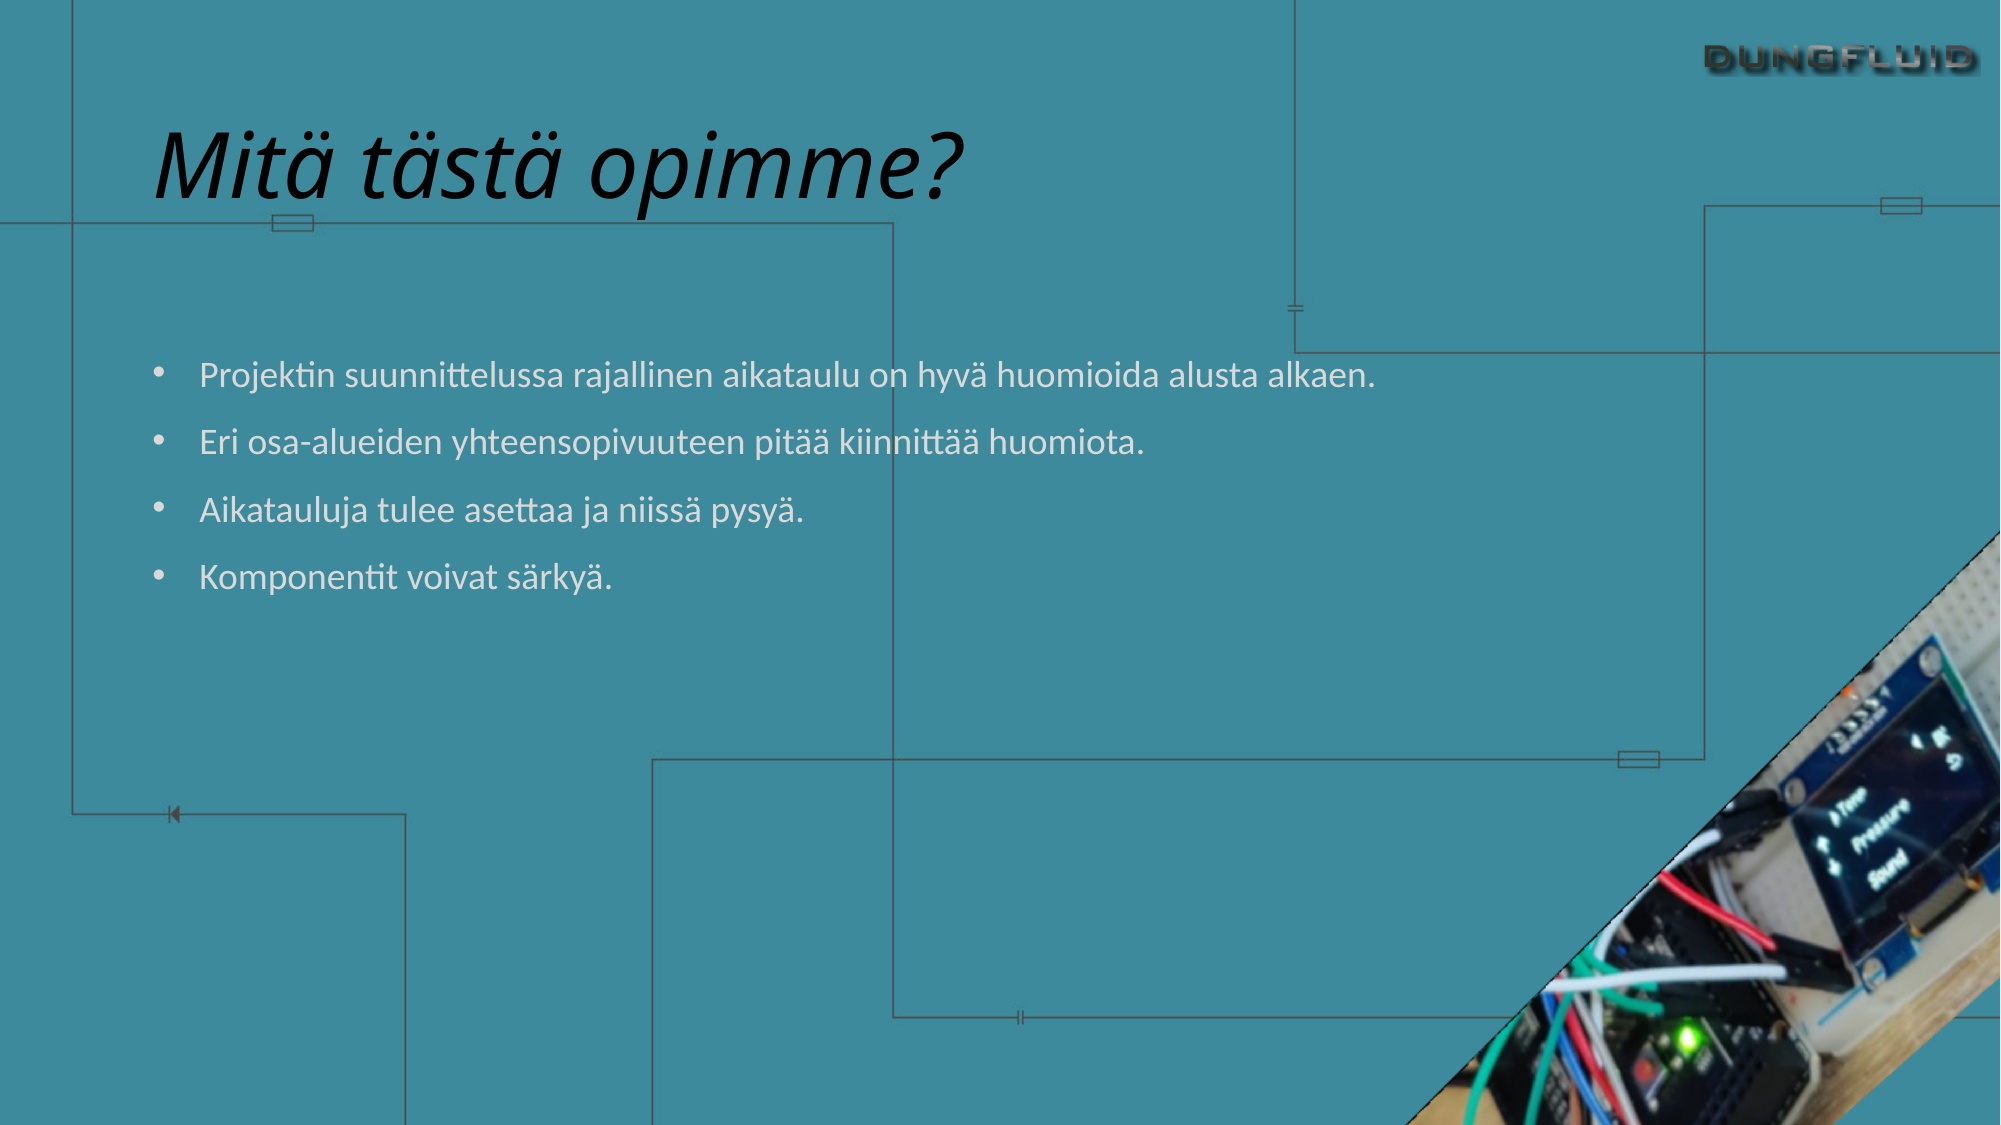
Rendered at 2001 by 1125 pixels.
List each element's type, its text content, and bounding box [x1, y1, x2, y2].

picture [0, 0, 2001, 1125]
text_box Projektin suunnittelussa rajallinen aikataulu on hyvä huomioida alusta alkaen. Eri osa-alueiden yhteensopivuuteen pitää kiinnittää huomiota. Aikatauluja tulee asettaa ja niissä pysyä. Komponentit voivat särkyä. [137, 319, 1561, 942]
title Mitä tästä opimme? [137, 59, 1863, 278]
